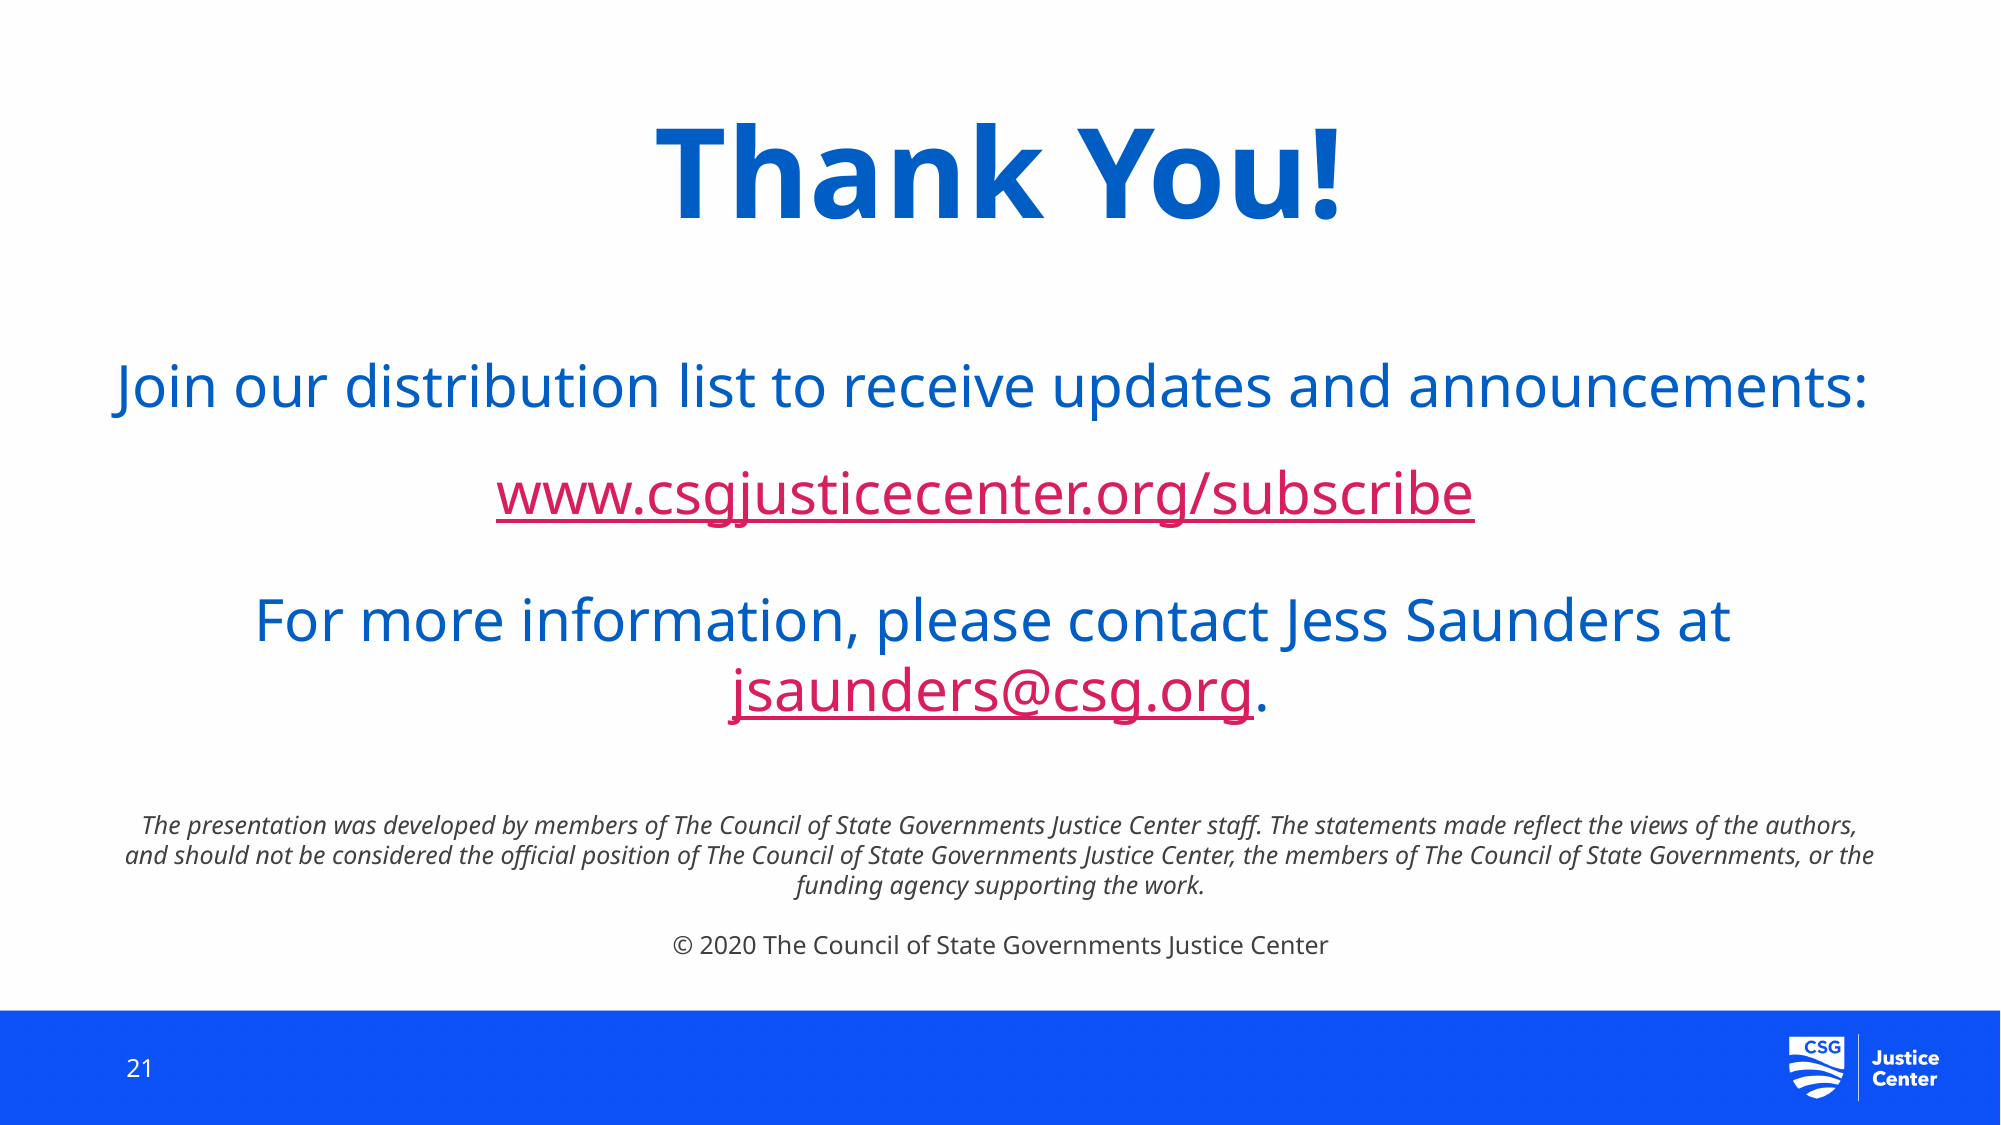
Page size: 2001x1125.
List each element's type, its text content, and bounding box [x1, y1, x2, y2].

title Thank You! [99, 75, 1900, 282]
slide_number 21 [99, 1039, 170, 1100]
picture [0, 0, 2001, 1125]
subtitle For more information, please contact Jess Saunders at jsaunders@csg.org. [101, 583, 1900, 751]
